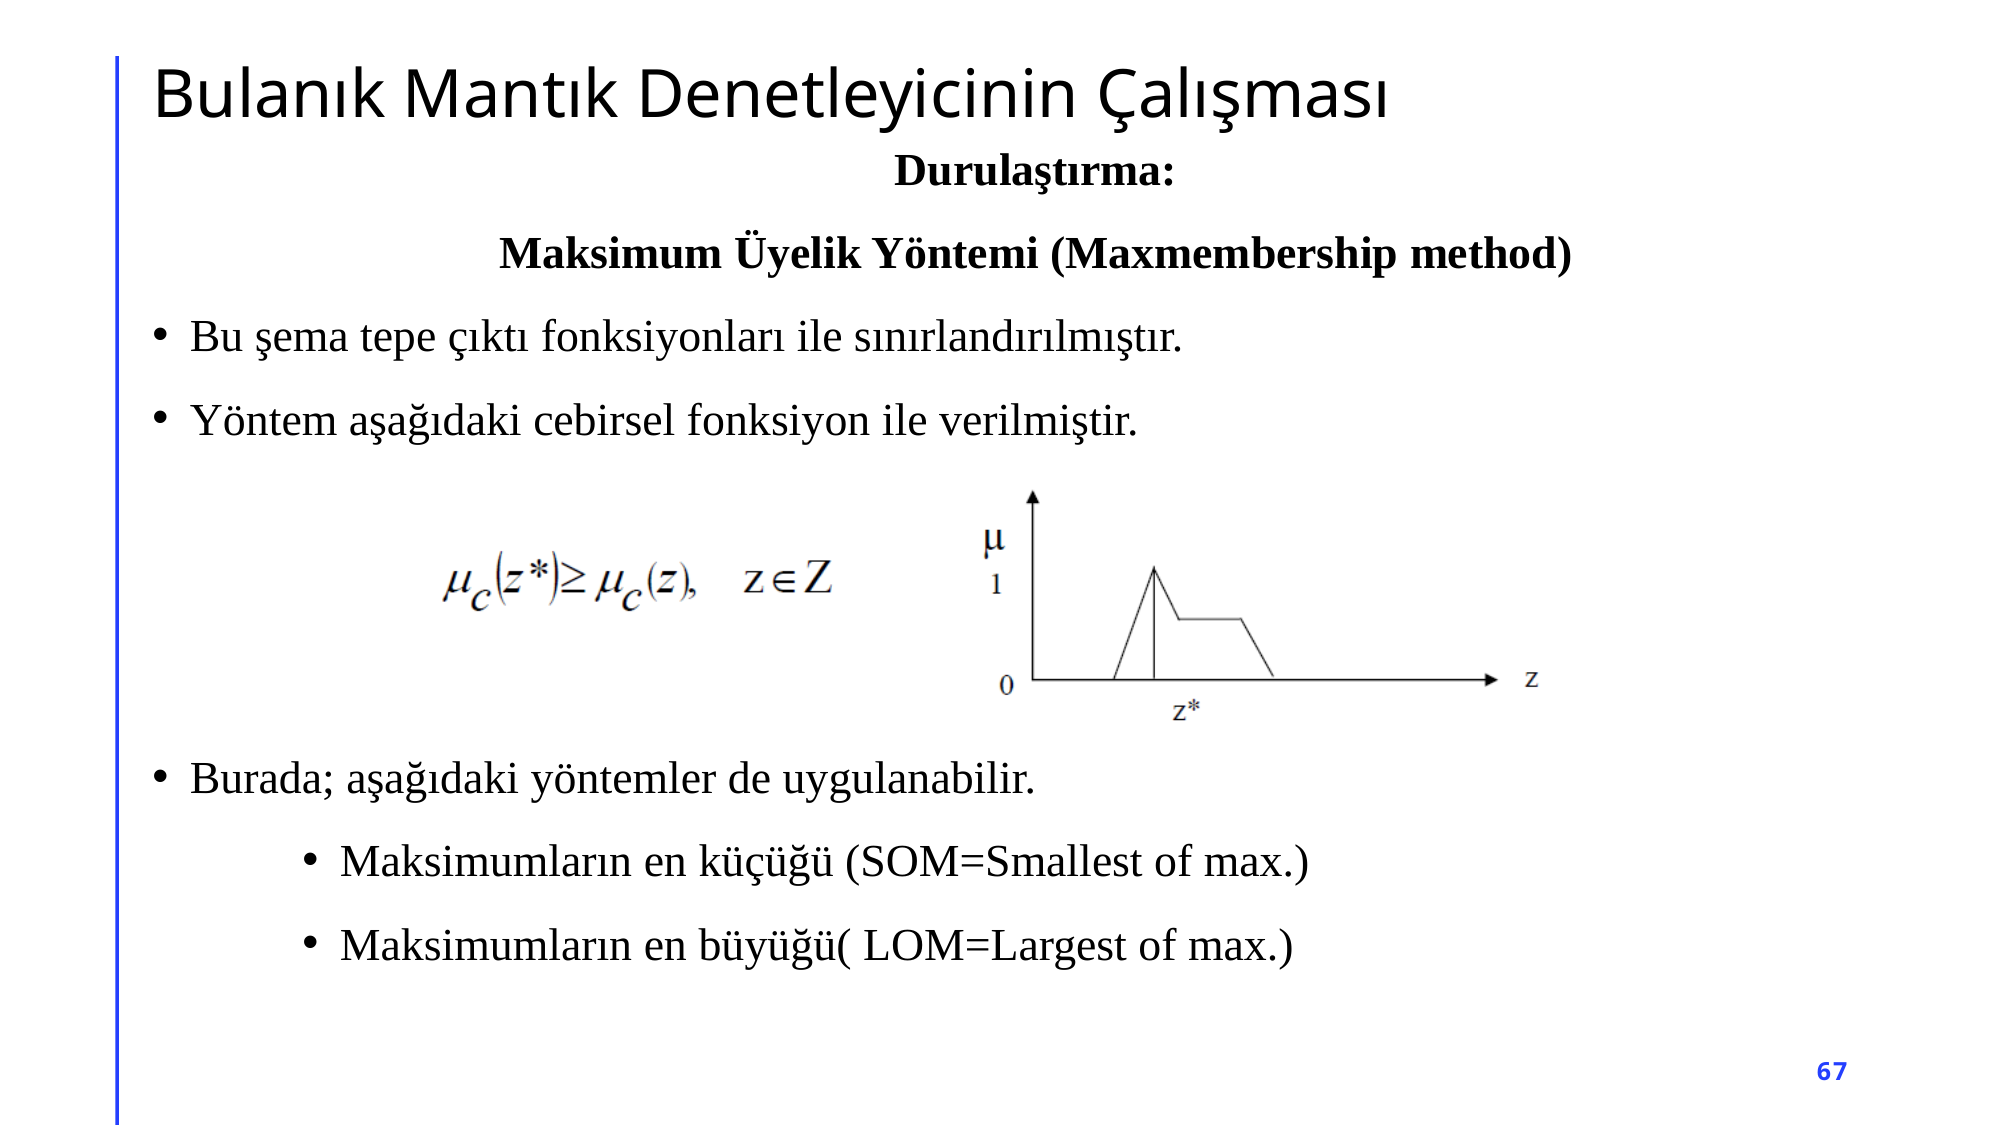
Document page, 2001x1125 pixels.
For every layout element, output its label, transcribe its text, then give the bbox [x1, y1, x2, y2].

picture [420, 482, 1555, 727]
list Durulaştırma: Maksimum Üyelik Yöntemi (Maxmembership method) Bu şema tepe çıktı fonksiyonları ile sınırlandırılmıştır. Yöntem aşağıdaki cebirsel fonksiyon ile verilmiştir. Burada; aşağıdaki yöntemler de uygulanabilir. Maksimumların en küçüğü (SOM=Smallest of max.) Maksimumların en büyüğü( LOM=Largest of max.) [137, 128, 1935, 1066]
slide_number 67 [1412, 1066, 1863, 1103]
title Bulanık Mantık Denetleyicinin Çalışması [137, 46, 1863, 128]
